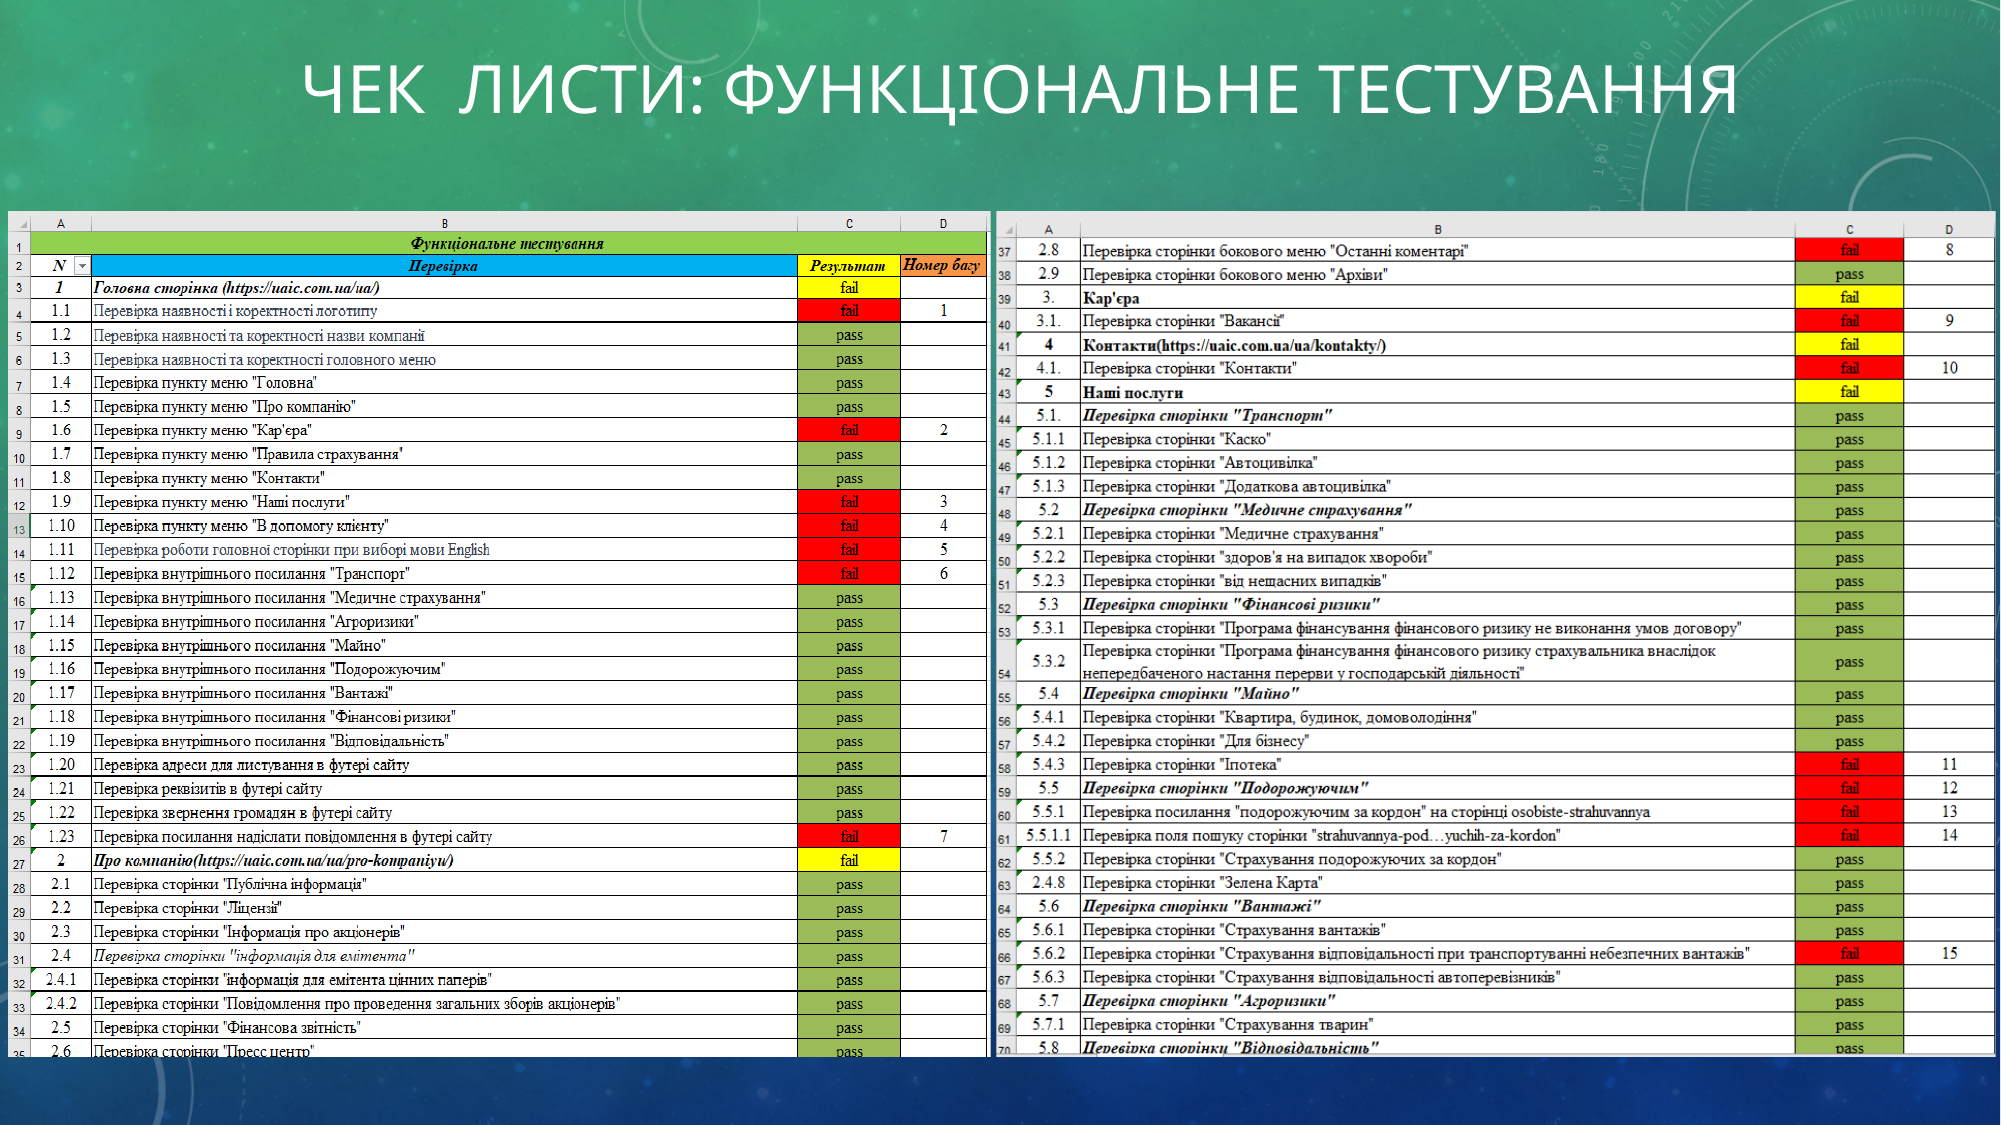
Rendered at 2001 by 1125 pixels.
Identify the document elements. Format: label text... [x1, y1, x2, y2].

picture [0, 0, 2001, 1125]
title Чек листи: функціональне тестування [85, 0, 1958, 174]
